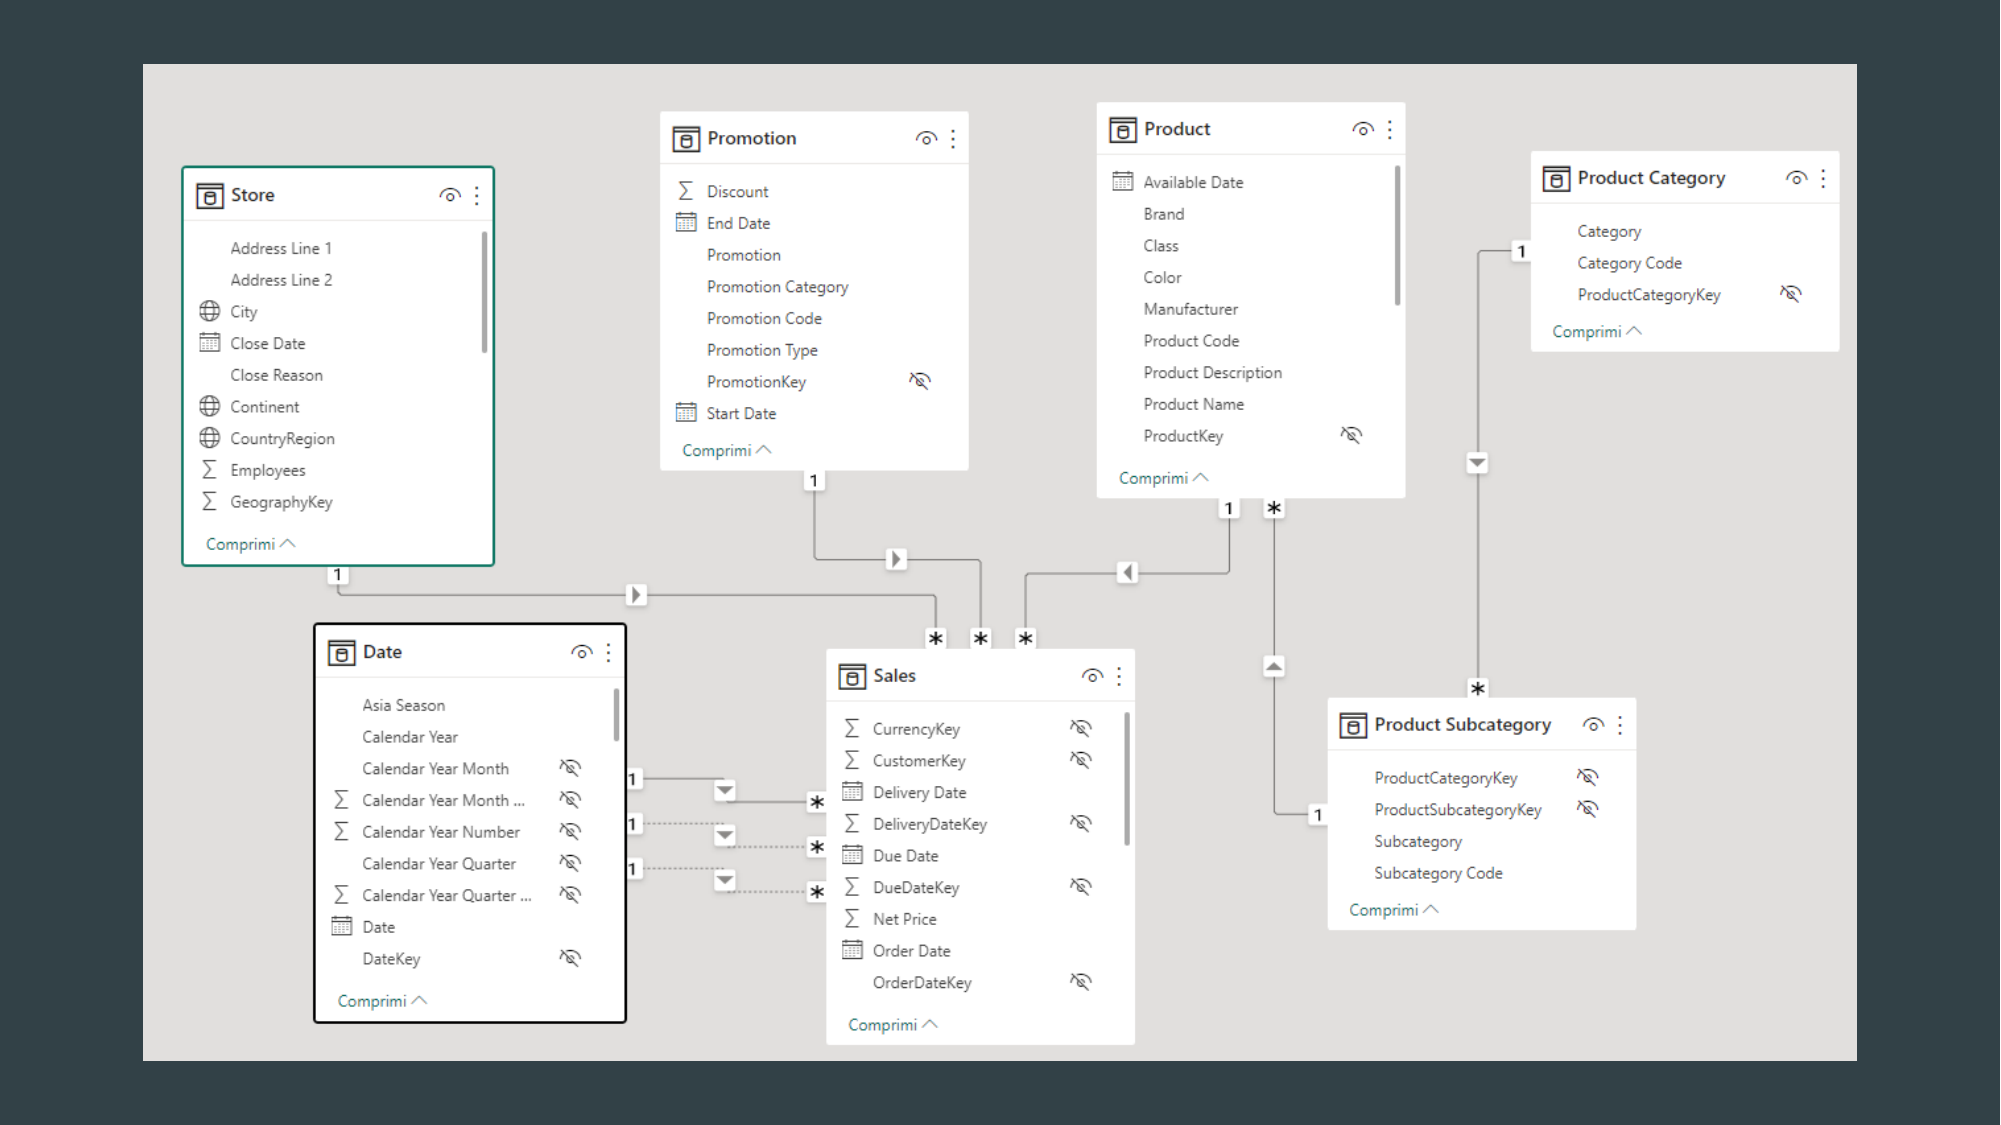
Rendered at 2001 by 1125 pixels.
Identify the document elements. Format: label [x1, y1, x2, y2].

picture [142, 64, 1858, 1061]
